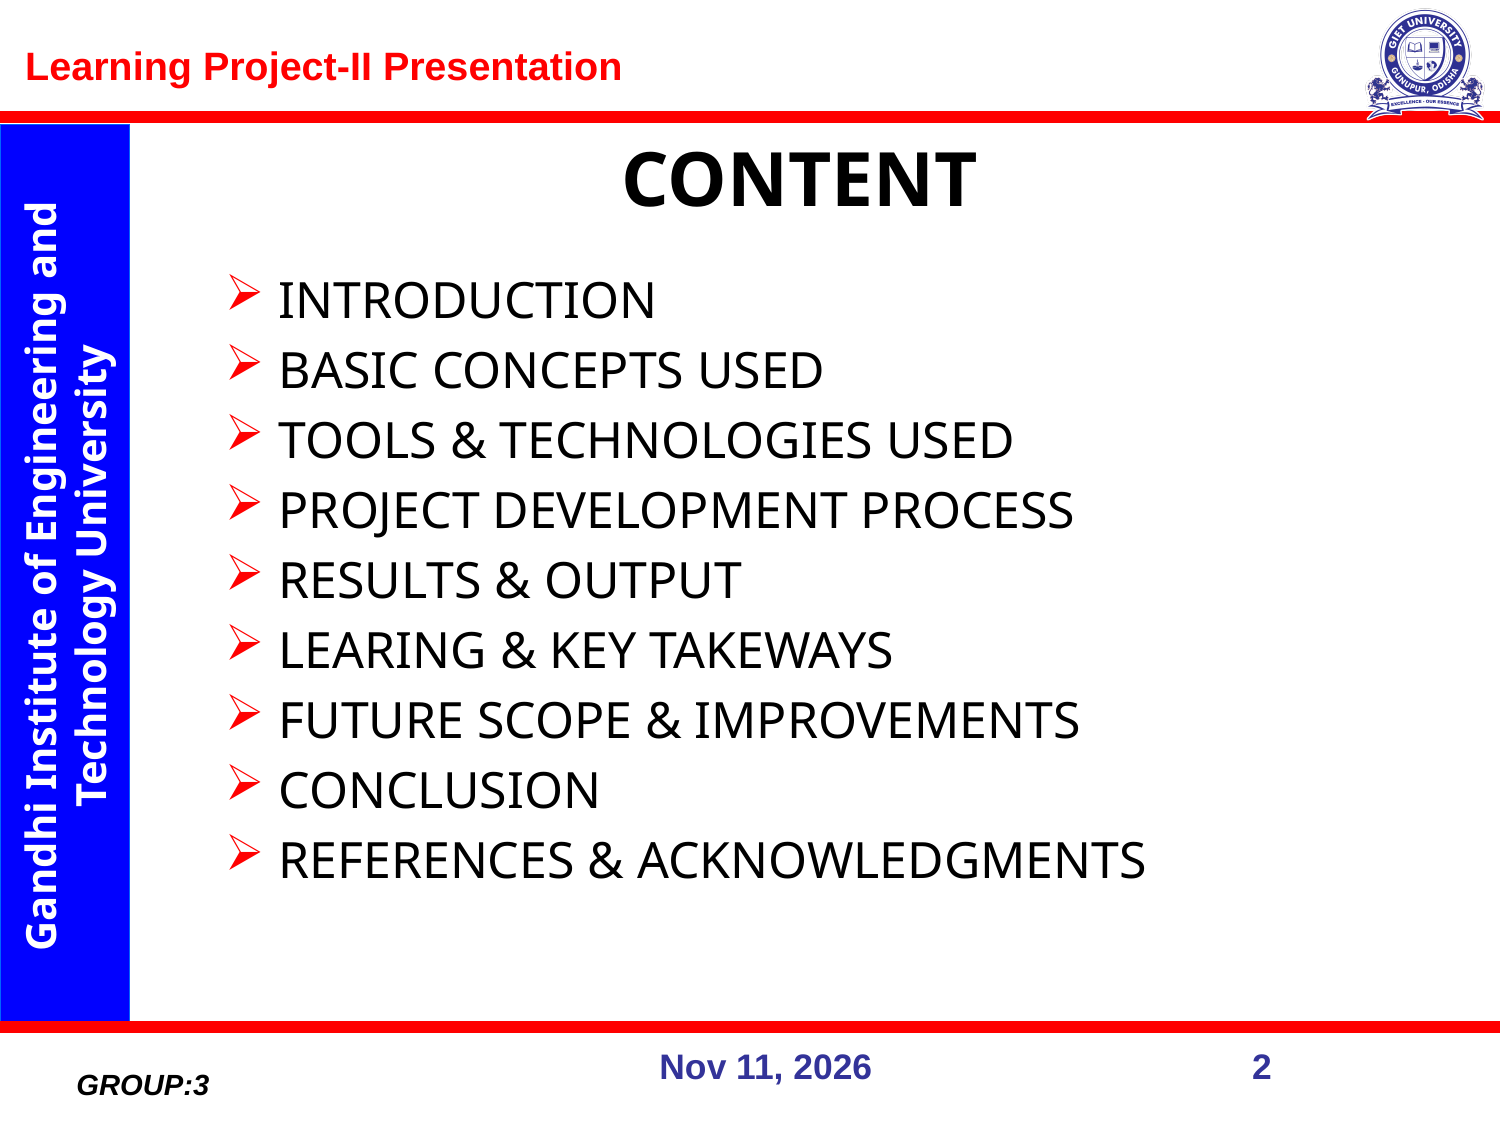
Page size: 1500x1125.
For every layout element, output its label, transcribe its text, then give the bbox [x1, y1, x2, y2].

picture [1350, 0, 1500, 140]
list INTRODUCTION BASIC CONCEPTS USED TOOLS & TECHNOLOGIES USED PROJECT DEVELOPMENT PROCESS RESULTS & OUTPUT LEARING & KEY TAKEWAYS FUTURE SCOPE & IMPROVEMENTS CONCLUSION REFERENCES & ACKNOWLEDGMENTS [212, 262, 1425, 913]
title CONTENT [174, 125, 1425, 233]
footer GROUP:3 [63, 1024, 935, 1103]
